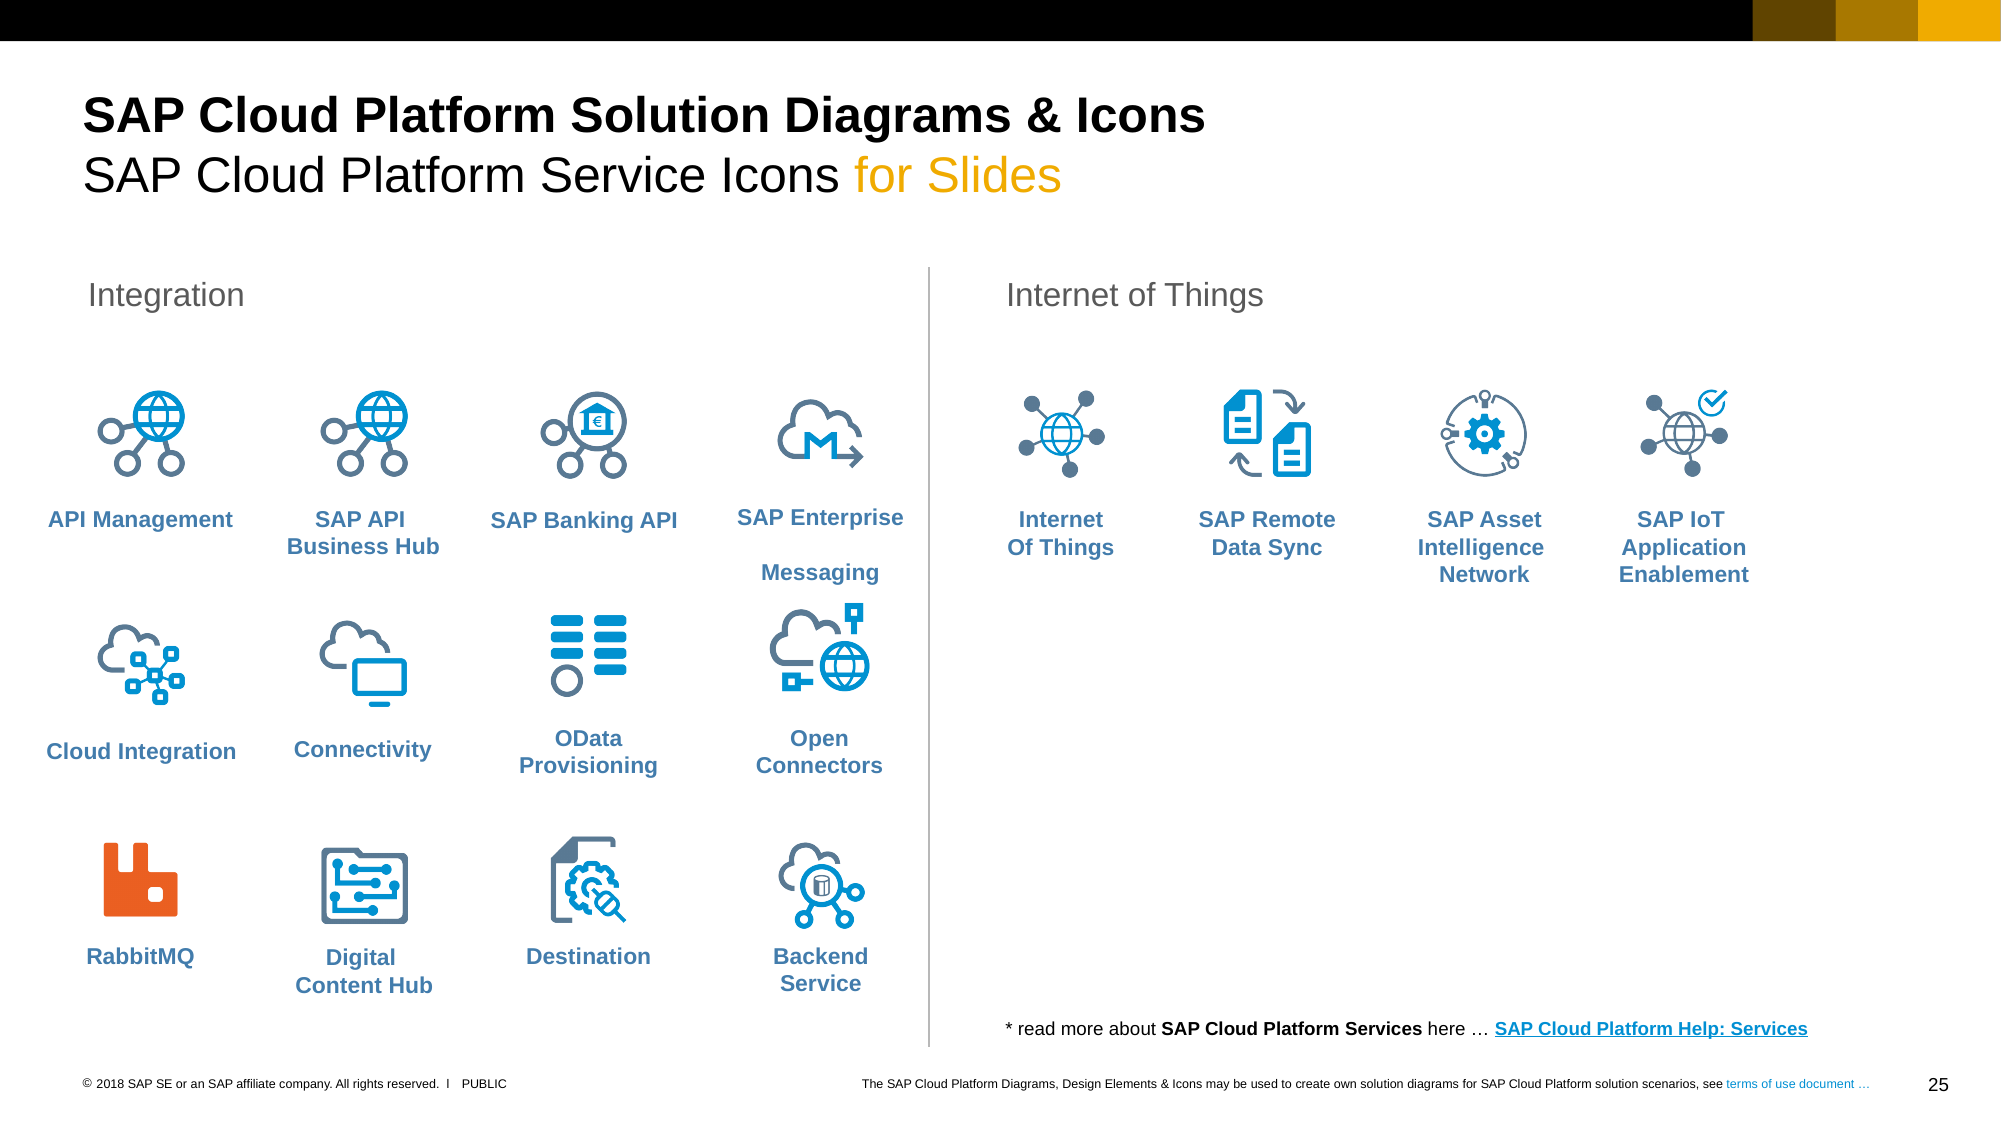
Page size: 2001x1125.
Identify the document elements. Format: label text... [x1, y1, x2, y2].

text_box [1417, 382, 1552, 589]
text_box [1006, 383, 1116, 561]
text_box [293, 612, 433, 763]
text_box Internet of Things [1000, 267, 1393, 319]
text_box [85, 834, 196, 970]
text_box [770, 834, 872, 998]
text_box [525, 829, 652, 970]
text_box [487, 384, 681, 534]
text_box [1564, 382, 1804, 589]
text_box * read more about SAP Cloud Platform Services here … SAP Cloud Platform Help: Services [990, 1008, 1829, 1047]
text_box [735, 382, 905, 559]
picture [760, 588, 879, 706]
title SAP Cloud Platform Solution Diagrams & Icons SAP Cloud Platform Service Icons for Slides [82, 82, 1918, 204]
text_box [285, 835, 443, 999]
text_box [19, 615, 264, 765]
picture [1748, 1081, 1756, 1088]
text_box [285, 382, 441, 561]
text_box Integration [82, 267, 475, 319]
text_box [1193, 382, 1341, 561]
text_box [47, 382, 235, 533]
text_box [510, 604, 668, 780]
text_box Open Connectors [741, 723, 898, 779]
